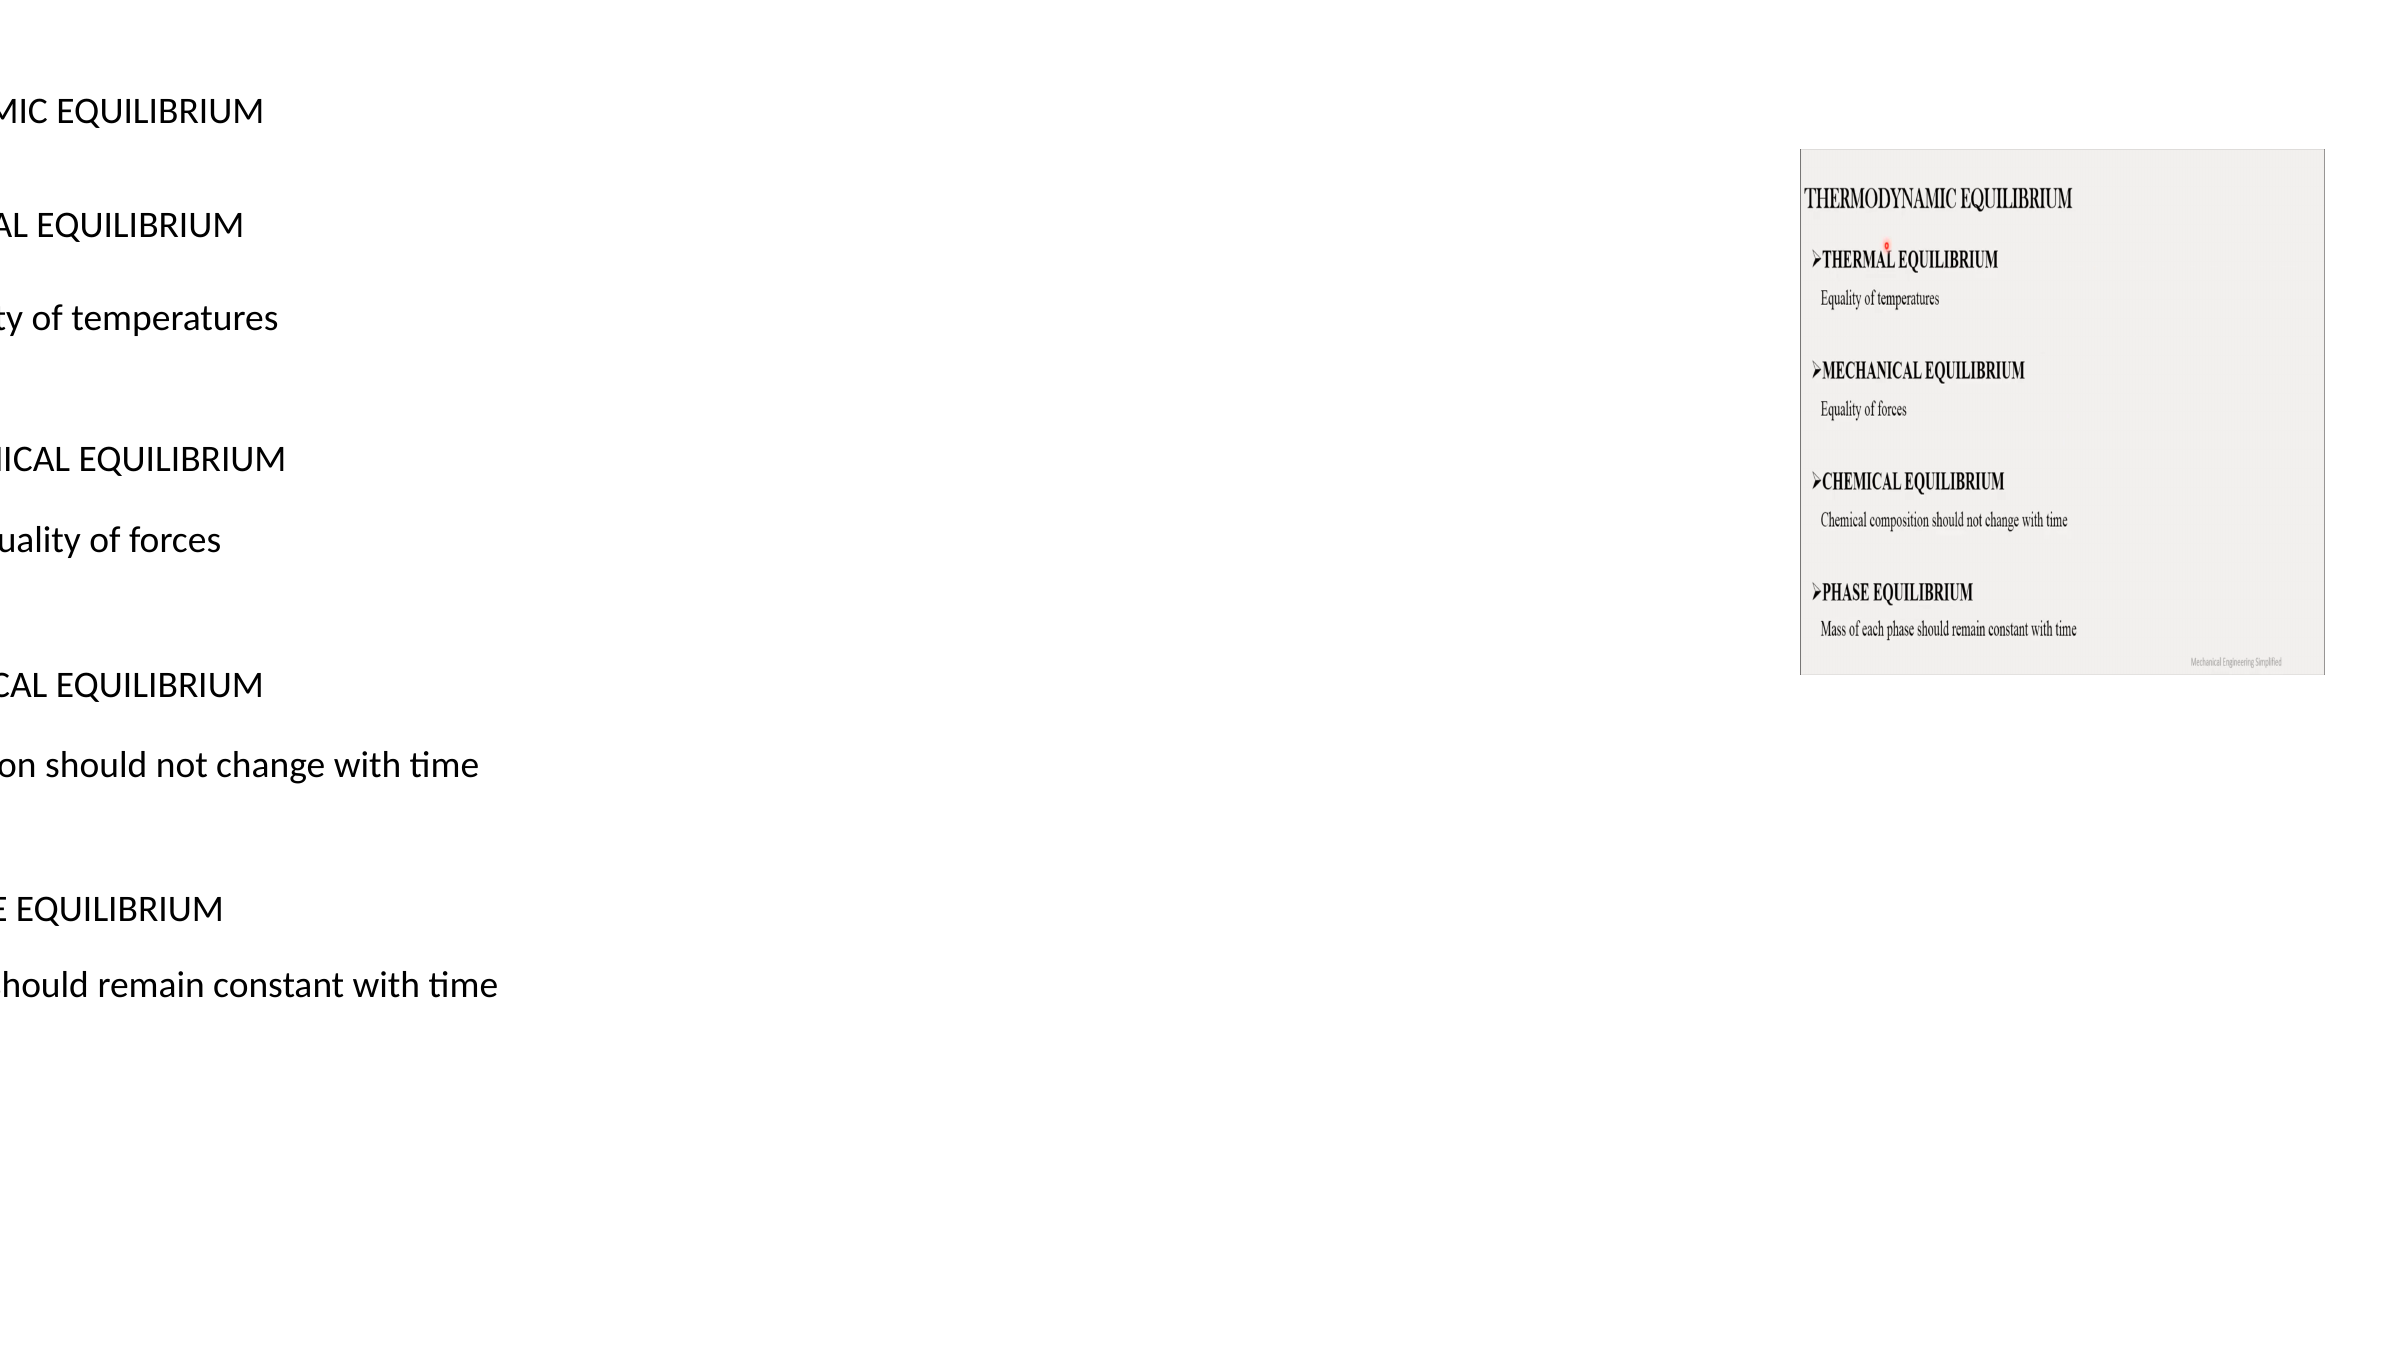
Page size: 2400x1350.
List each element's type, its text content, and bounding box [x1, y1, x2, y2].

text_box > PHASE EQUILIBRIUM [0, 876, 248, 937]
text_box >THERMAL EQUILIBRIUM [0, 192, 268, 253]
text_box Equality of forces [0, 507, 245, 568]
picture [1799, 149, 2326, 676]
text_box Chemical composition should not change with time [0, 732, 504, 793]
text_box Equality of temperatures [0, 285, 303, 346]
text_box THERMODYNAMIC EQUILIBRIUM [0, 78, 289, 139]
text_box >» CHEMICAL EQUILIBRIUM [0, 652, 288, 712]
text_box >» MECHANICAL EQUILIBRIUM [0, 427, 311, 487]
text_box Mass of each phase should remain constant with time [0, 953, 523, 1013]
